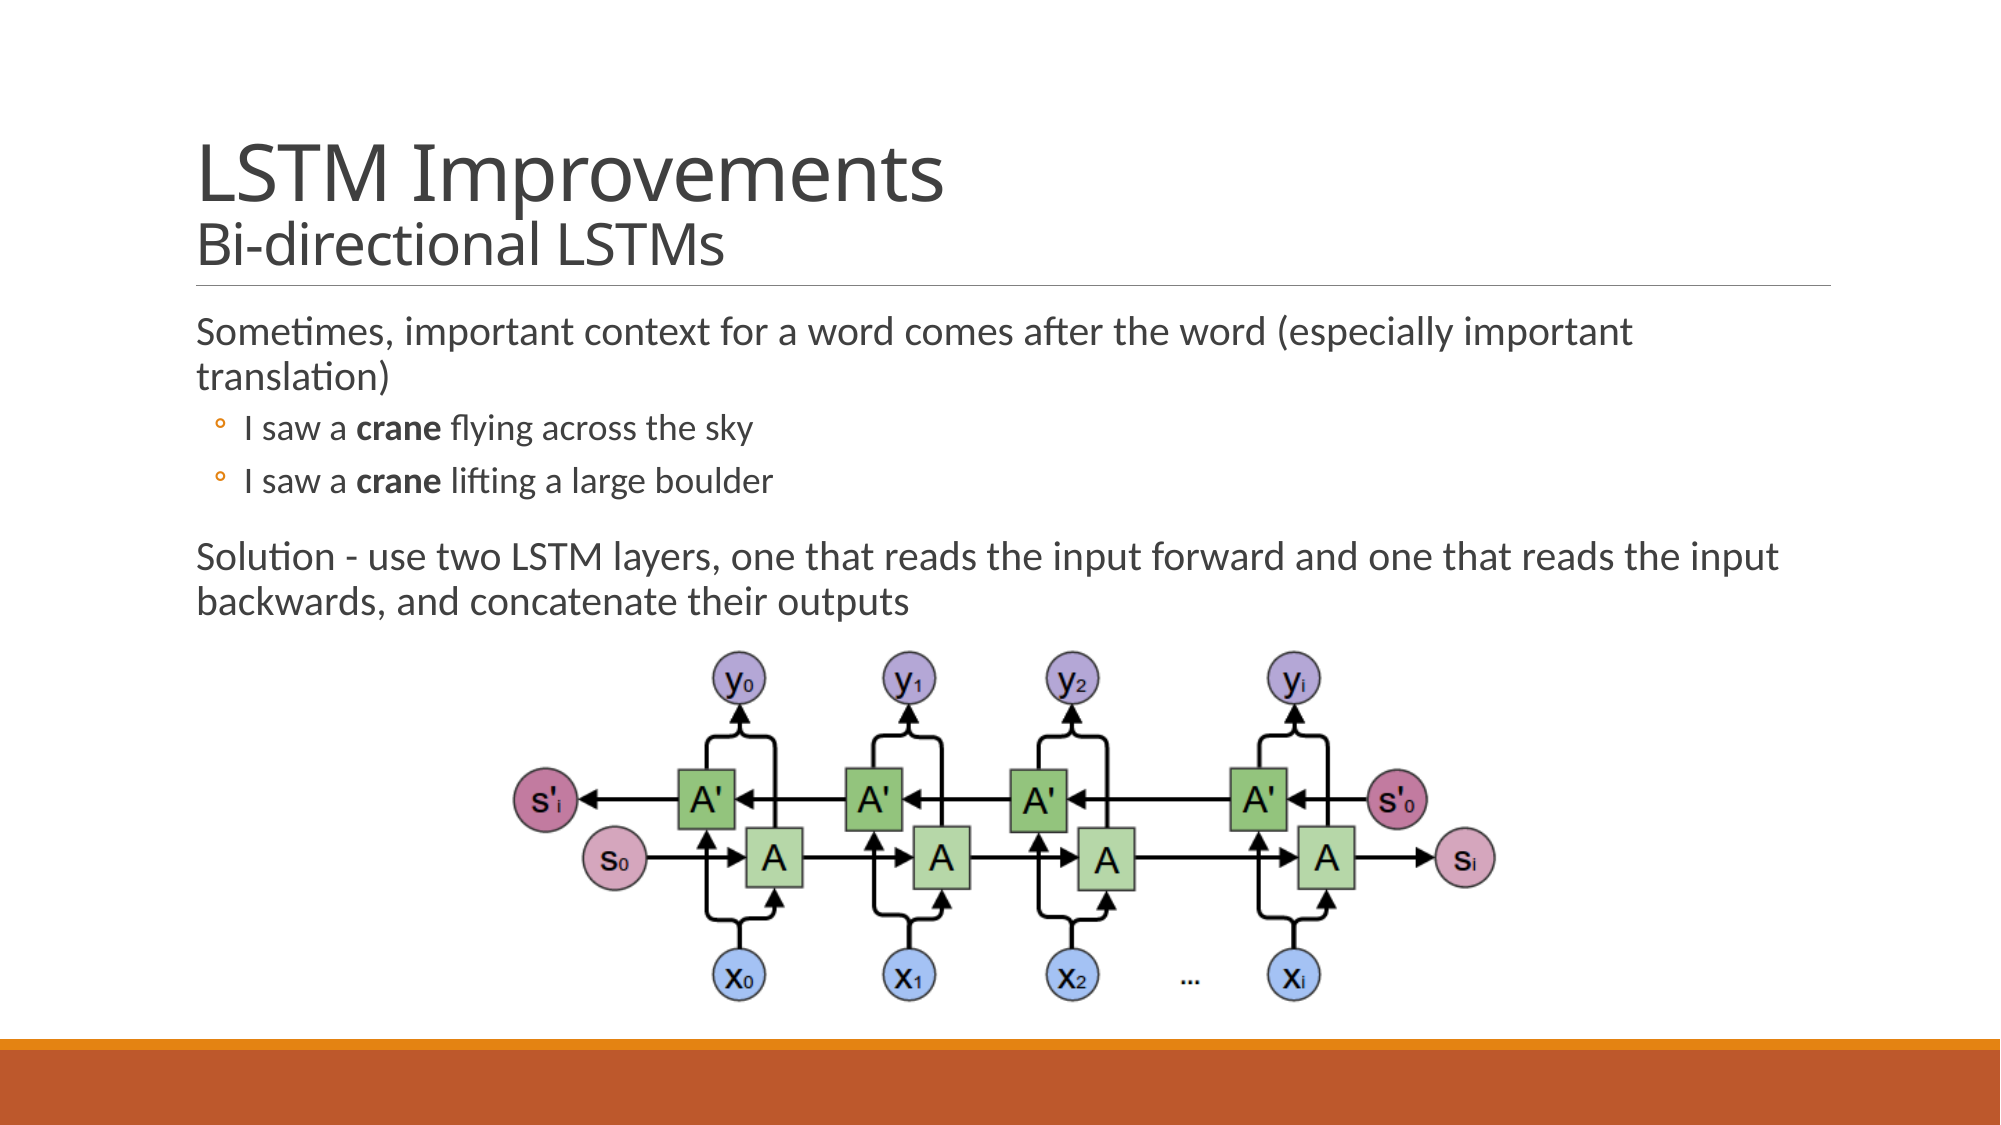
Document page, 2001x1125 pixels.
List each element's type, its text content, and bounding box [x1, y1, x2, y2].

list Sometimes, important context for a word comes after the word (especially important translation) I saw a crane flying across the sky I saw a crane lifting a large boulder Solution - use two LSTM layers, one that reads the input forward and one that reads the input backwards, and concatenate their outputs [181, 301, 1783, 1025]
title LSTM Improvements Bi-directional LSTMs [180, 47, 1830, 285]
picture [453, 645, 1511, 1020]
